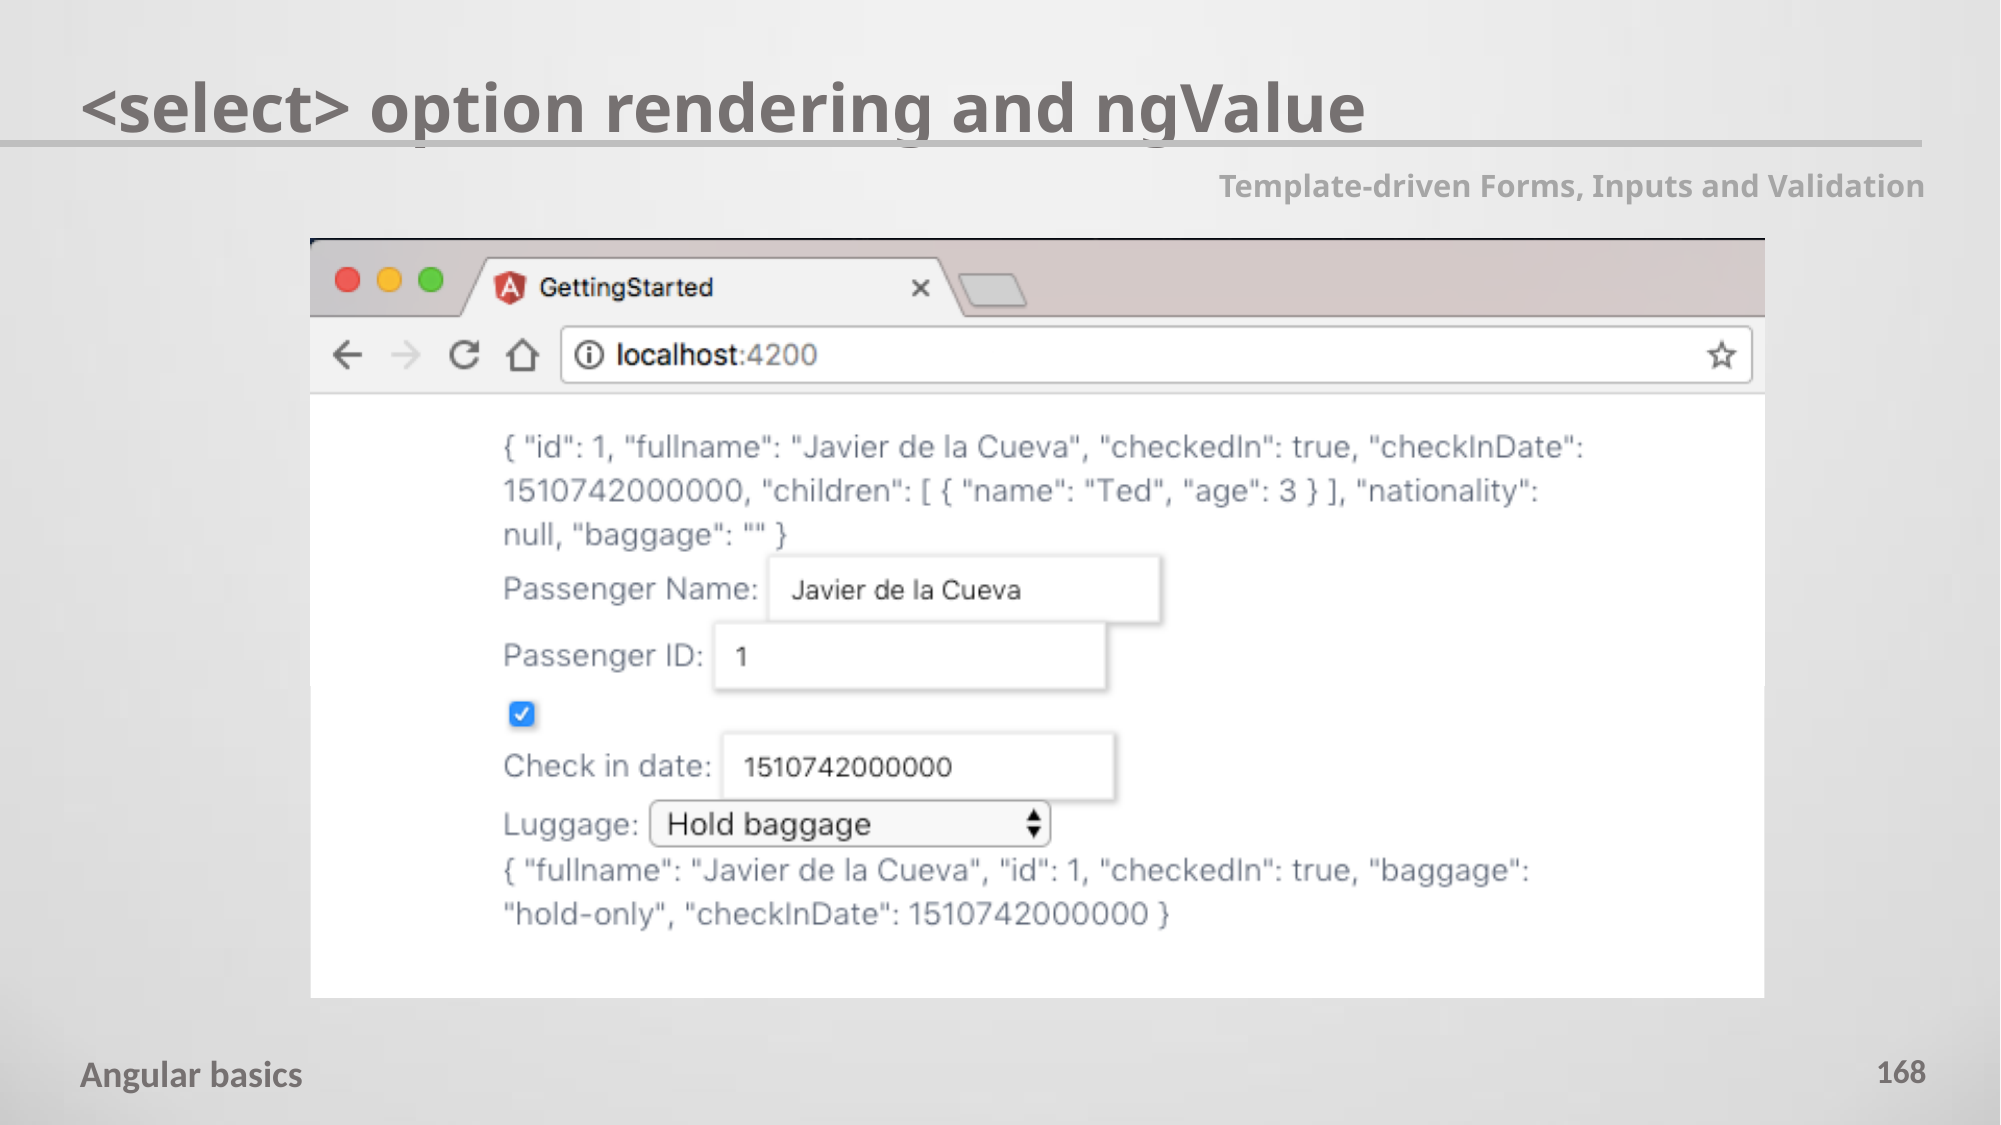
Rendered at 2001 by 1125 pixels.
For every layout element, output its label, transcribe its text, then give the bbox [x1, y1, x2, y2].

picture [0, 0, 2001, 1125]
text_box <select> option rendering and ngValue [65, 48, 1942, 146]
footer Angular basics [65, 1042, 1338, 1103]
text_box [309, 648, 1765, 999]
slide_number 168 [1412, 1038, 1942, 1103]
text_box Template-driven Forms, Inputs and Validation [1176, 146, 1942, 212]
text_box <select> option rendering and ngValue [65, 147, 1176, 155]
